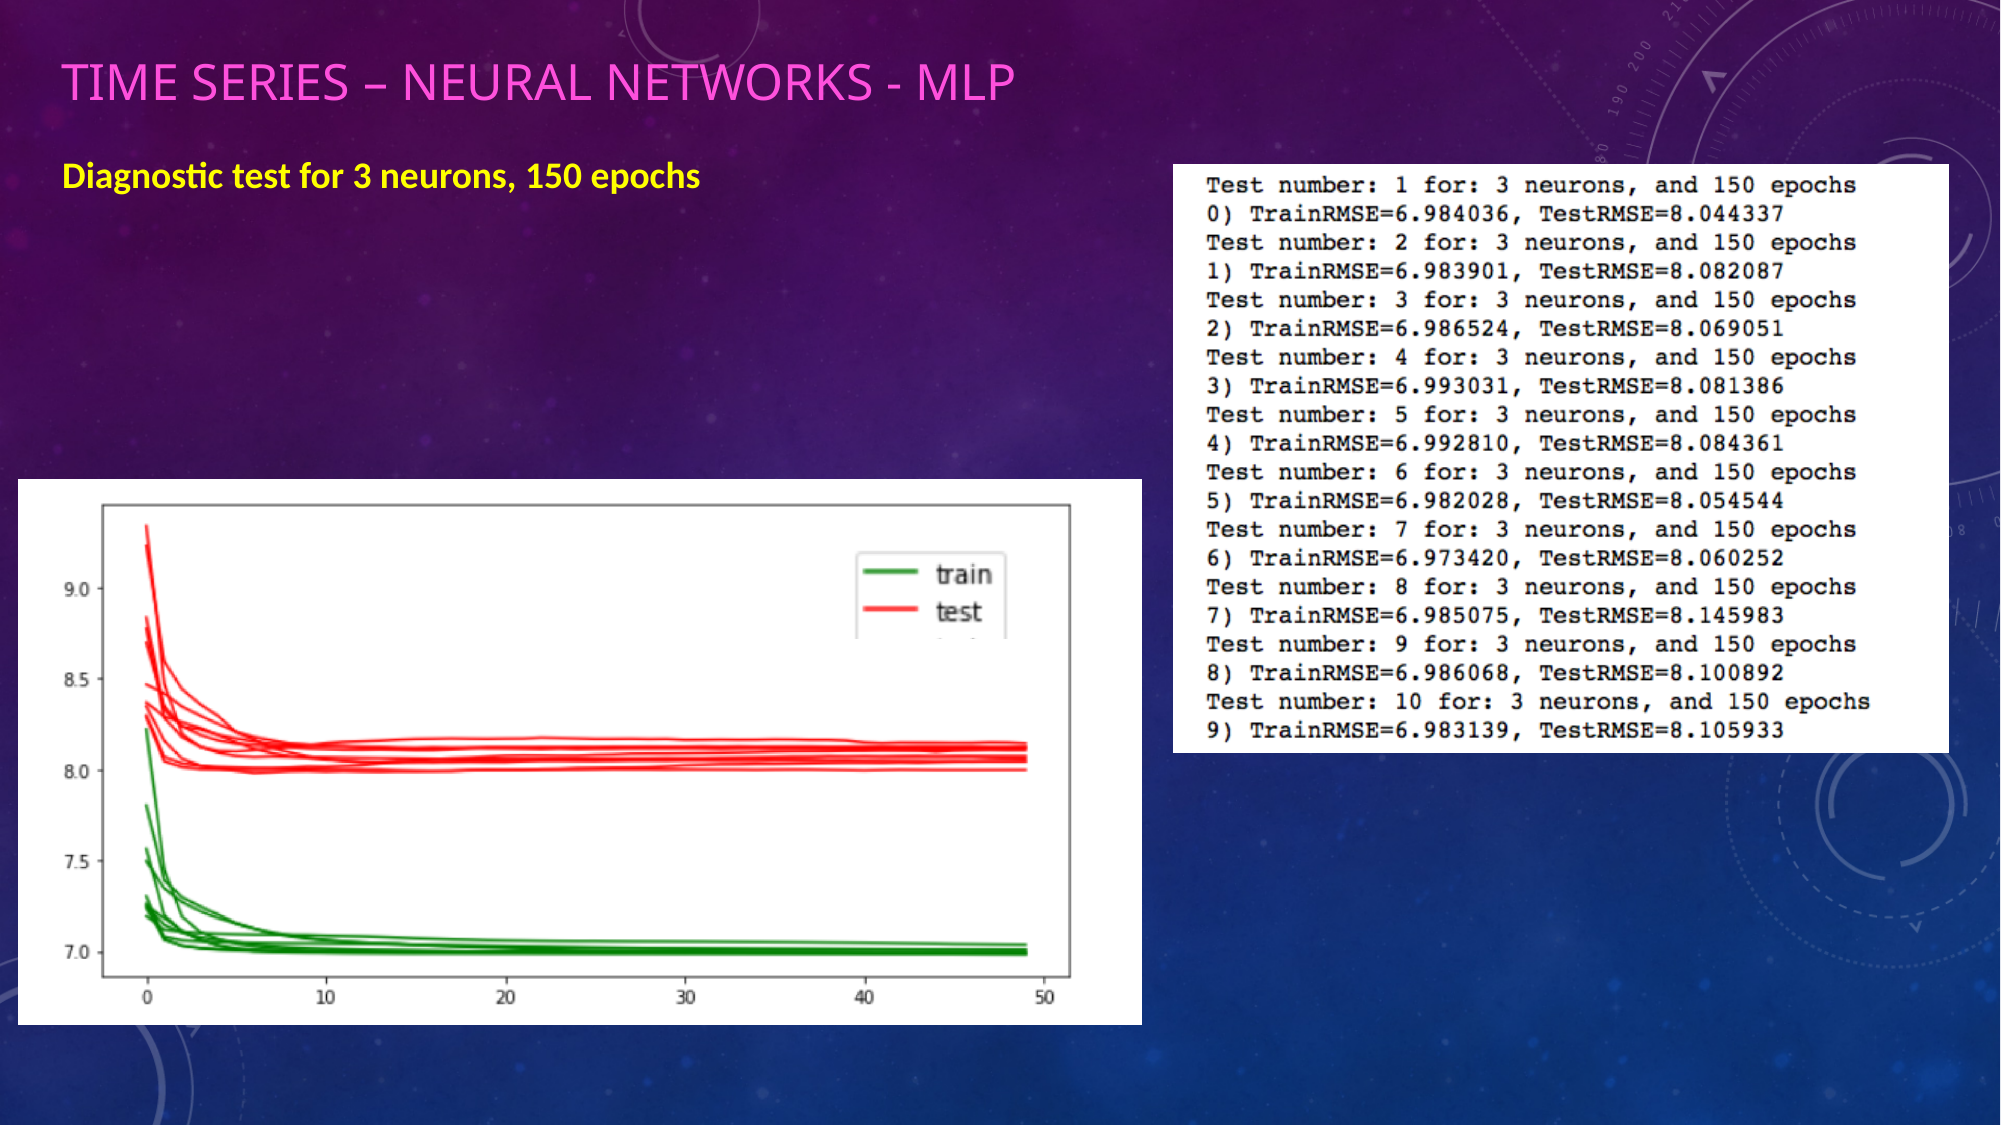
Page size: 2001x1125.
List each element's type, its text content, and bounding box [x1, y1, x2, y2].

title TIME series – Neural Networks - MLP [46, 13, 1934, 148]
text_box Diagnostic test for 3 neurons, 150 epochs [47, 143, 1380, 249]
picture [0, 0, 2001, 1125]
